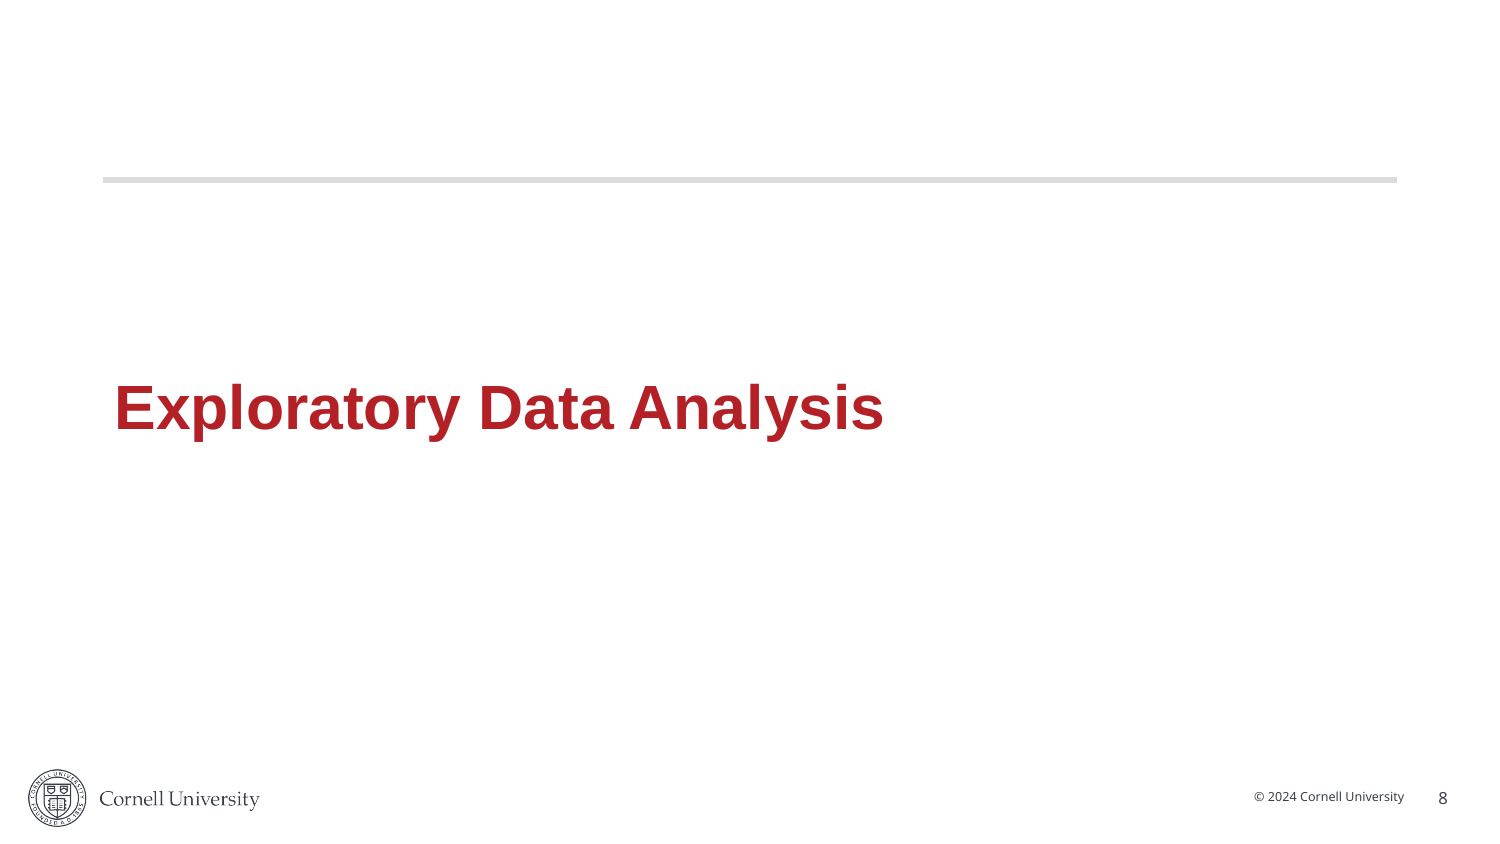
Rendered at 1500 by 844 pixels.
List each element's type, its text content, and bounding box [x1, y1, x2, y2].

title Exploratory Data Analysis [103, 342, 1397, 477]
picture [28, 769, 260, 827]
